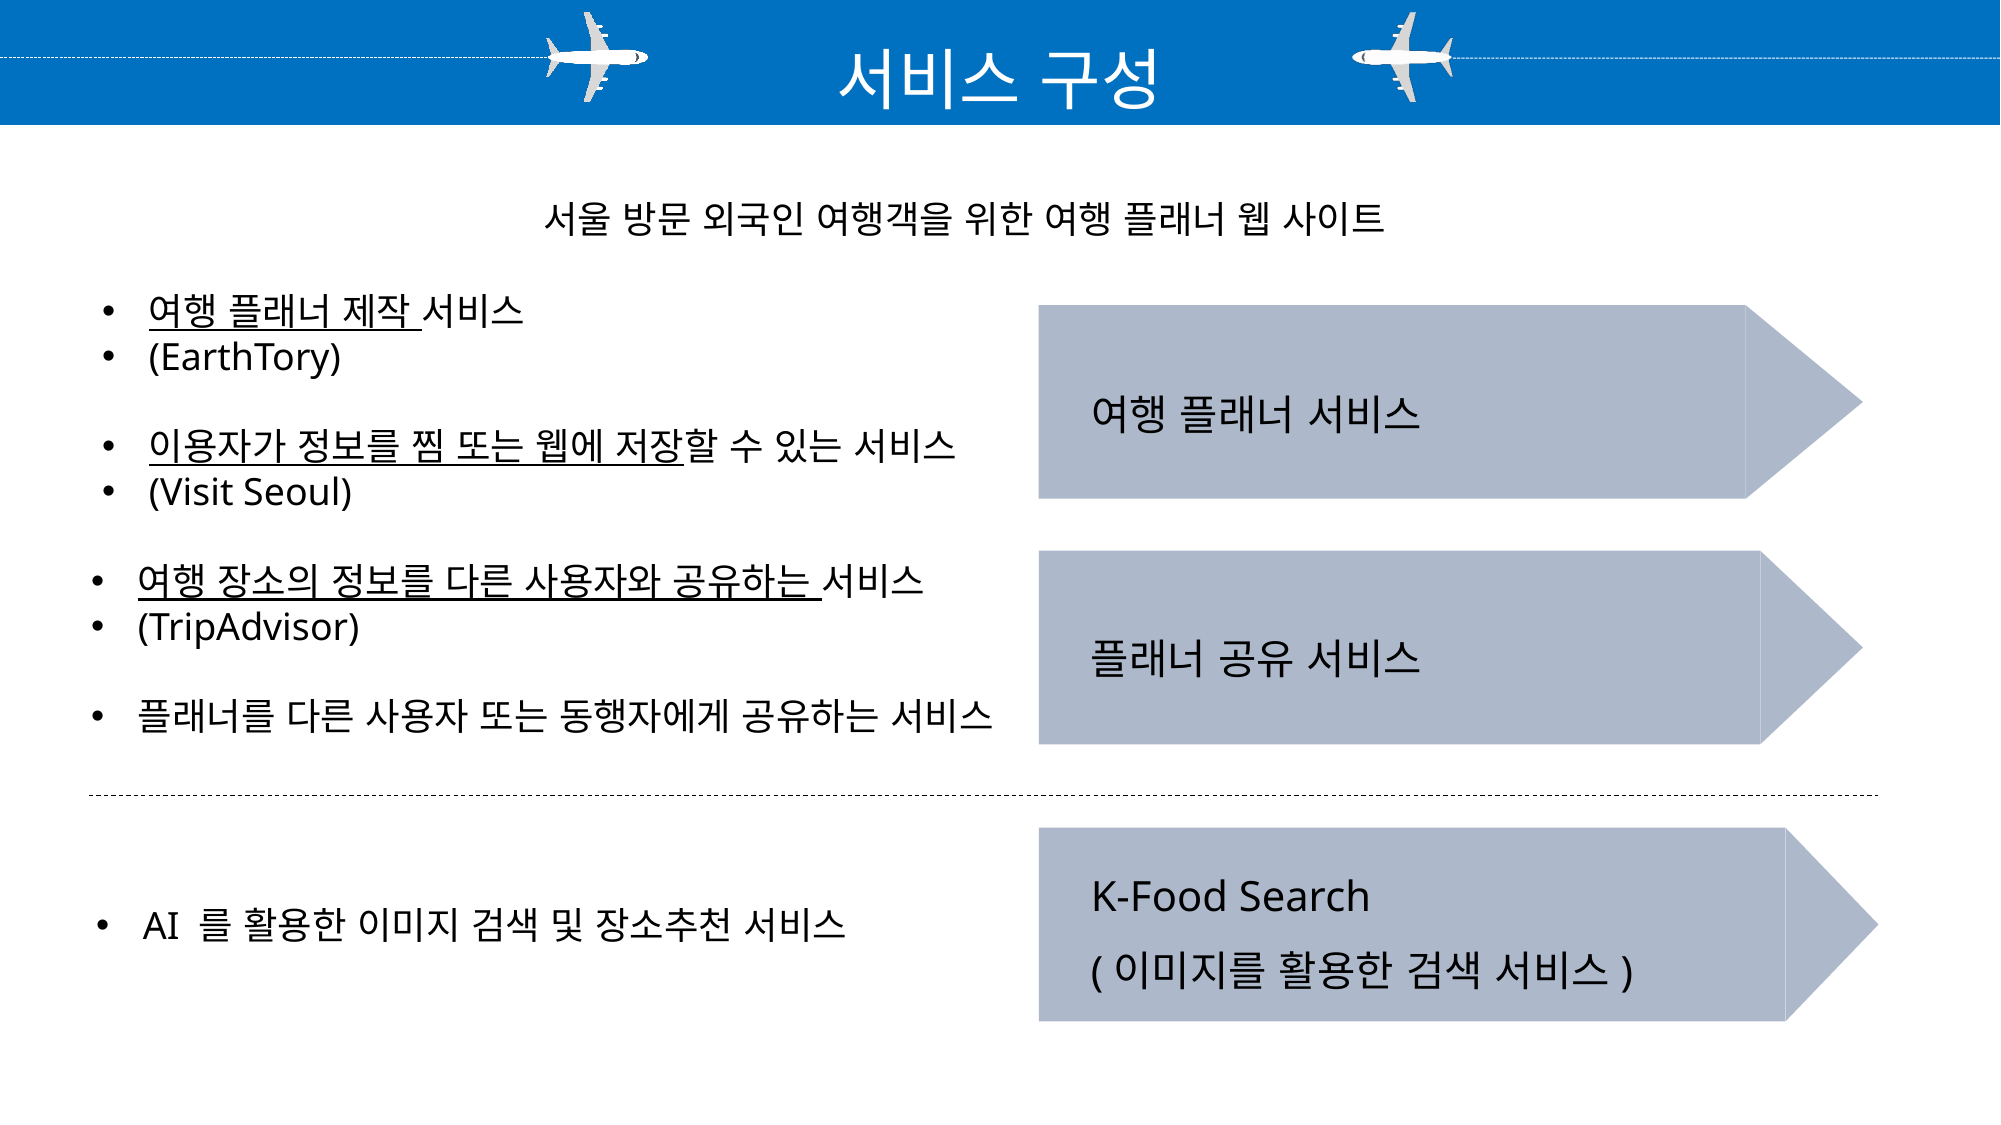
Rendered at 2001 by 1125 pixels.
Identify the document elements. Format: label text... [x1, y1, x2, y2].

text_box 서비스 구성 [683, 0, 1317, 125]
text_box 서울 방문 외국인 여행객을 위한 여행 플래너 웹 사이트 [528, 188, 1412, 249]
picture [546, 12, 648, 102]
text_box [1038, 305, 1863, 499]
text_box 여행 플래너 제작 서비스 (EarthTory) 이용자가 정보를 찜 또는 웹에 저장할 수 있는 서비스 (Visit Seoul) [87, 280, 973, 521]
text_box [1038, 827, 1879, 1022]
picture [1353, 13, 1453, 102]
text_box 여행 장소의 정보를 다른 사용자와 공유하는 서비스 (TripAdvisor) 플래너를 다른 사용자 또는 동행자에게 공유하는 서비스 [76, 550, 1077, 746]
text_box AI 를 활용한 이미지 검색 및 장소추천 서비스 [81, 894, 863, 954]
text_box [1038, 550, 1863, 745]
